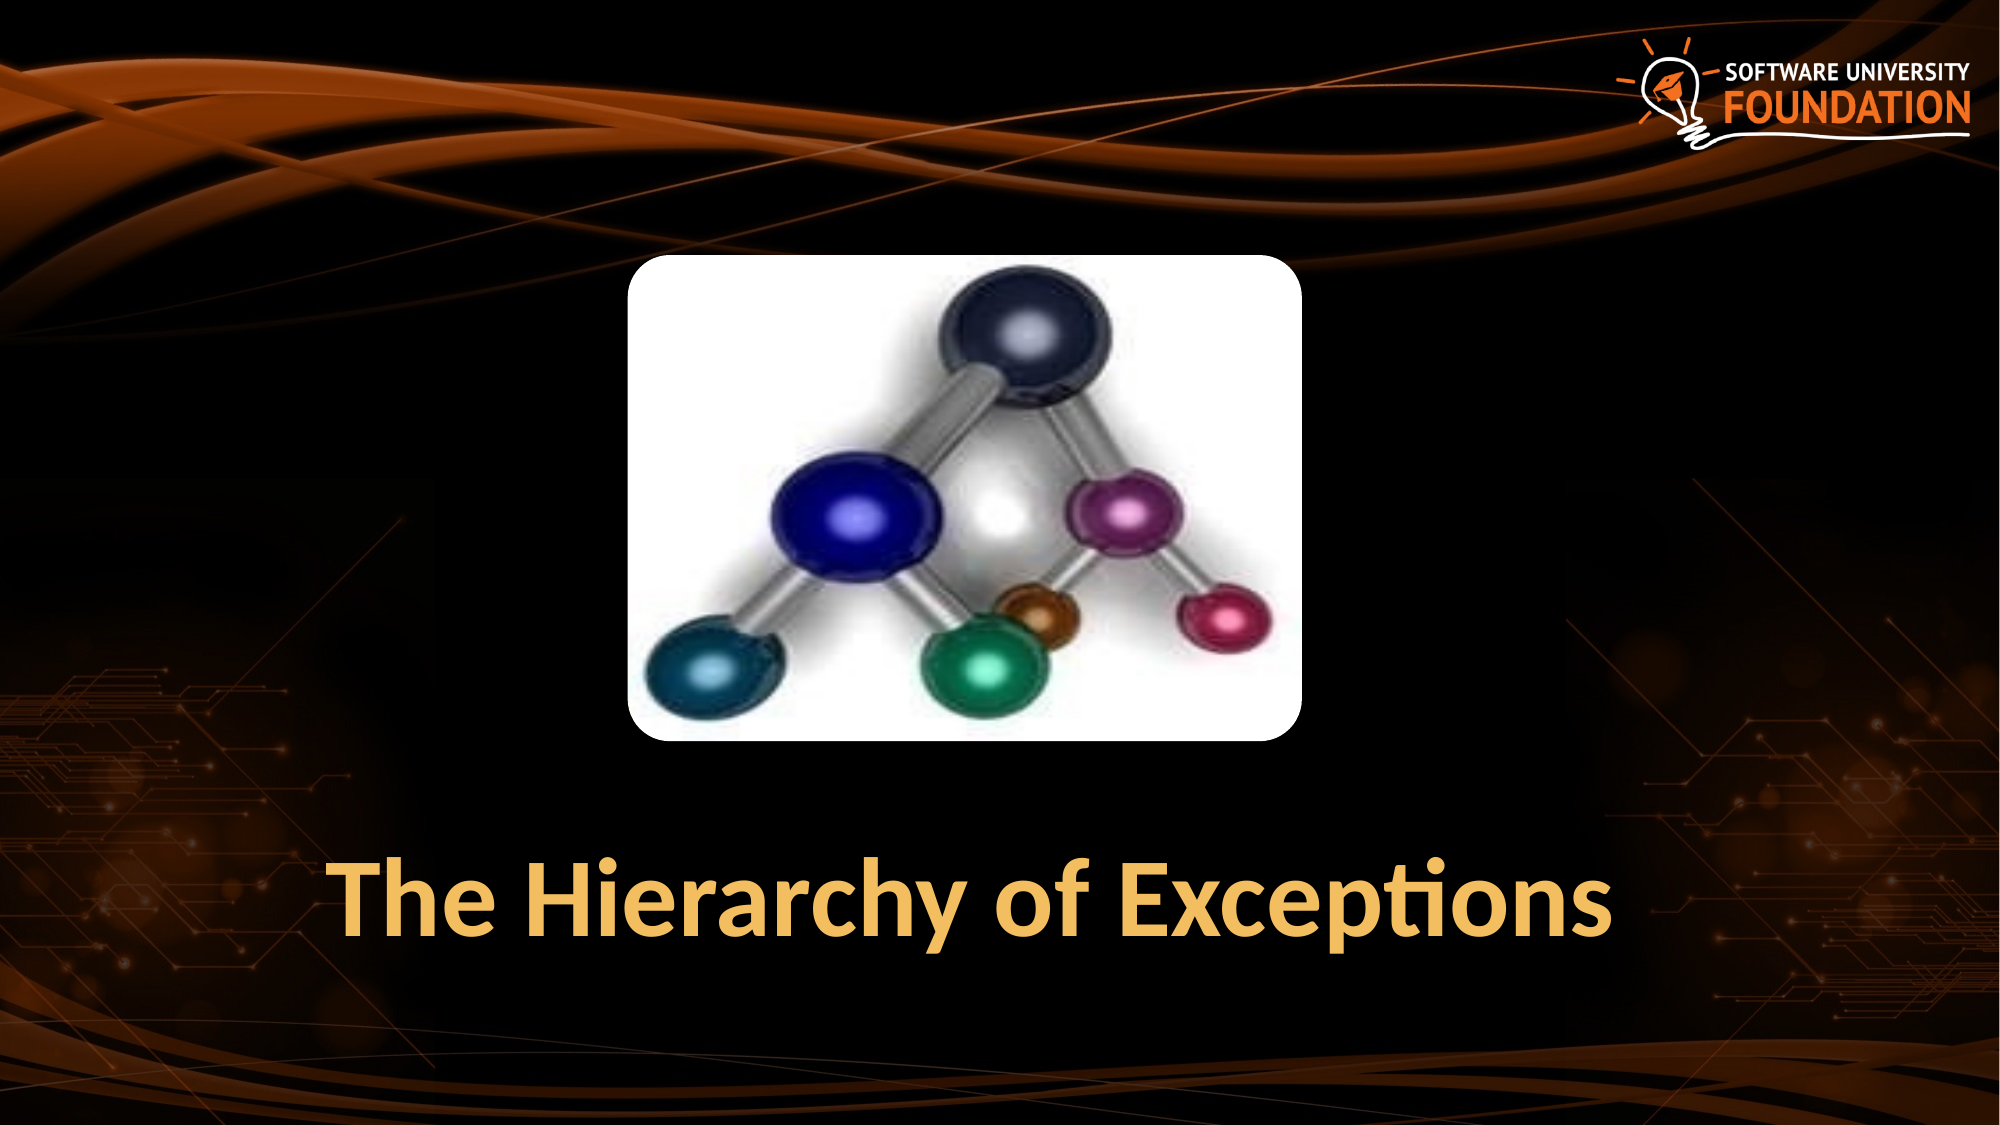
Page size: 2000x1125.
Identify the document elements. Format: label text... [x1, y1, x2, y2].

title The Hierarchy of Exceptions [237, 830, 1704, 965]
picture [0, 0, 2000, 1125]
